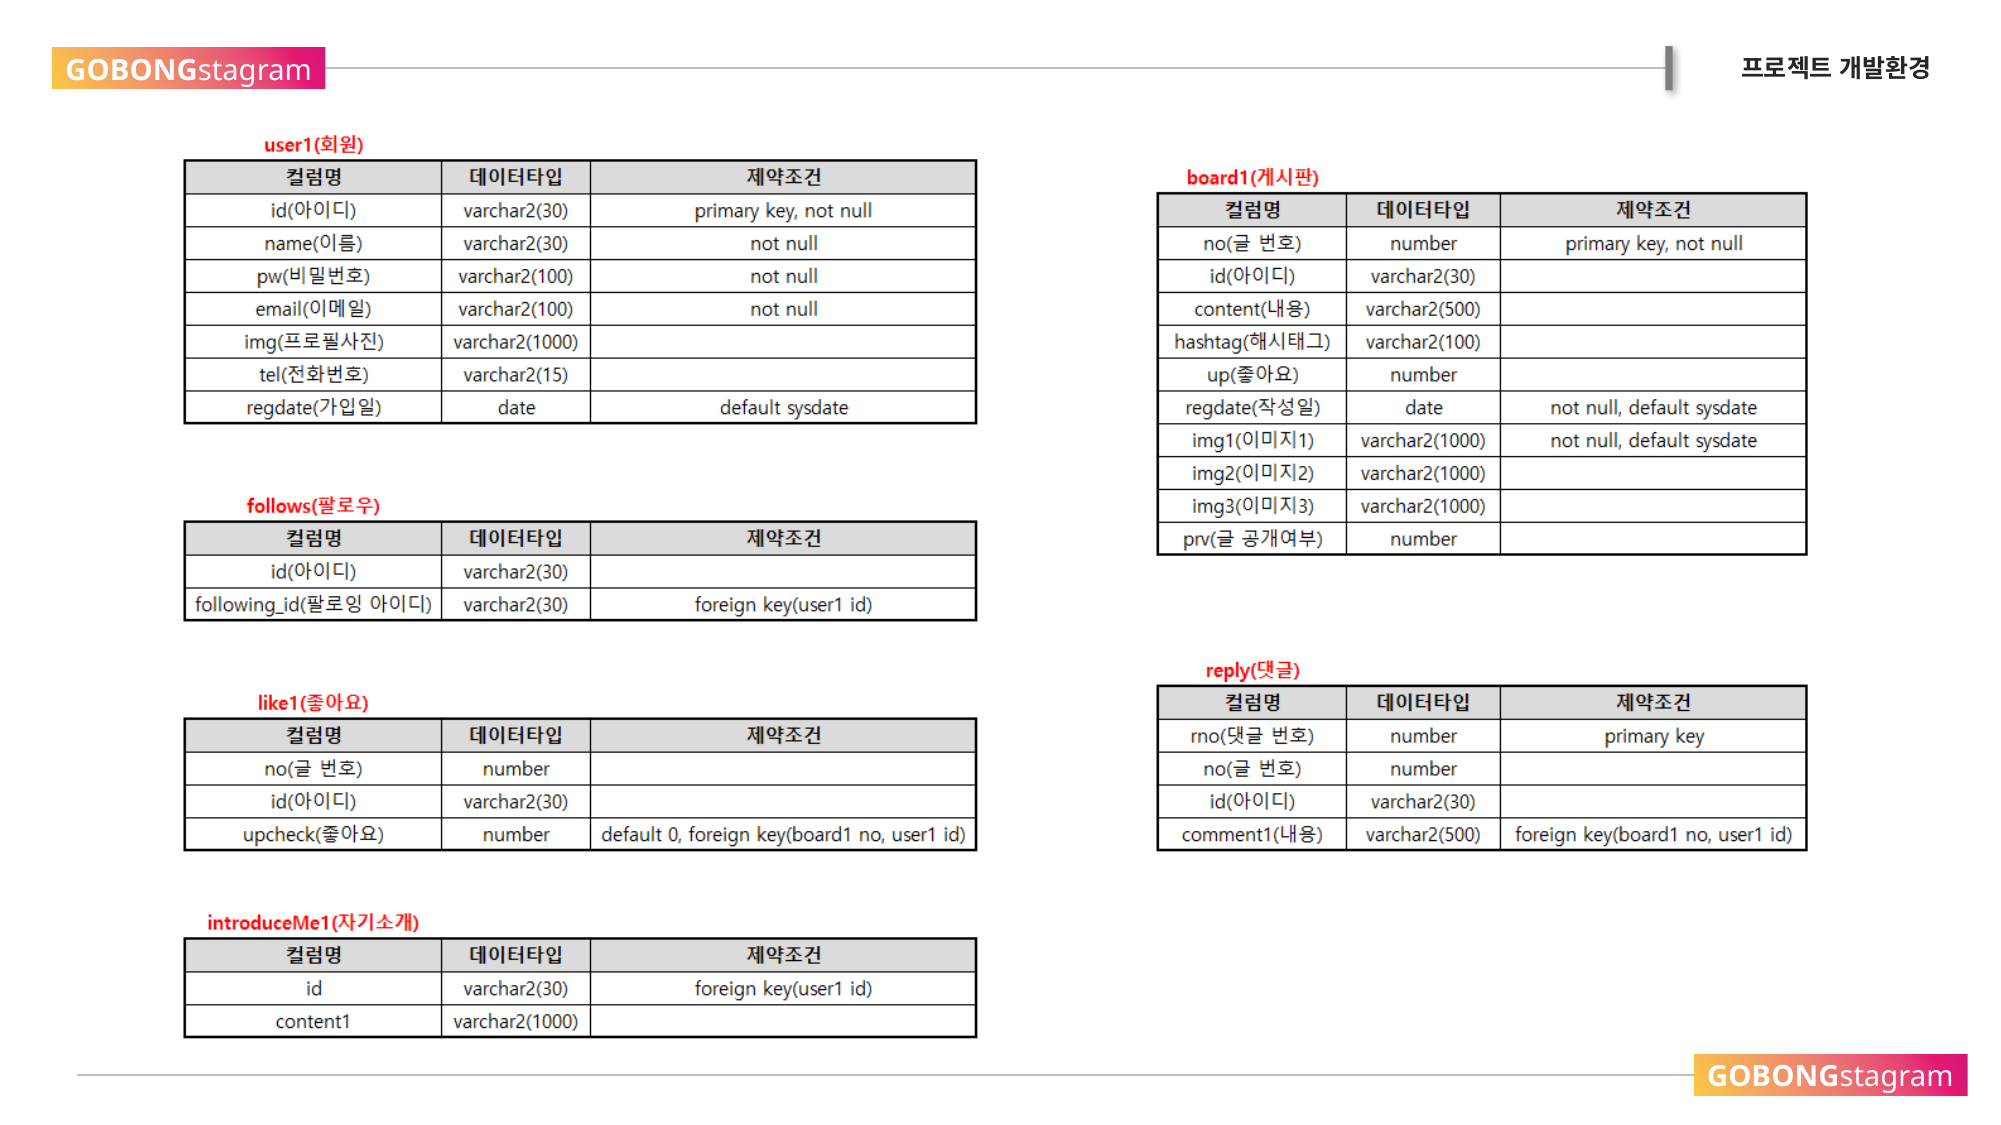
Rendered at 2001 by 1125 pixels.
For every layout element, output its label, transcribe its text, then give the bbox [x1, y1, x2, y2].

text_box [76, 1049, 1969, 1100]
picture [170, 128, 1824, 1051]
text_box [51, 42, 1674, 94]
text_box 프로젝트 개발환경 [1681, 45, 2000, 91]
